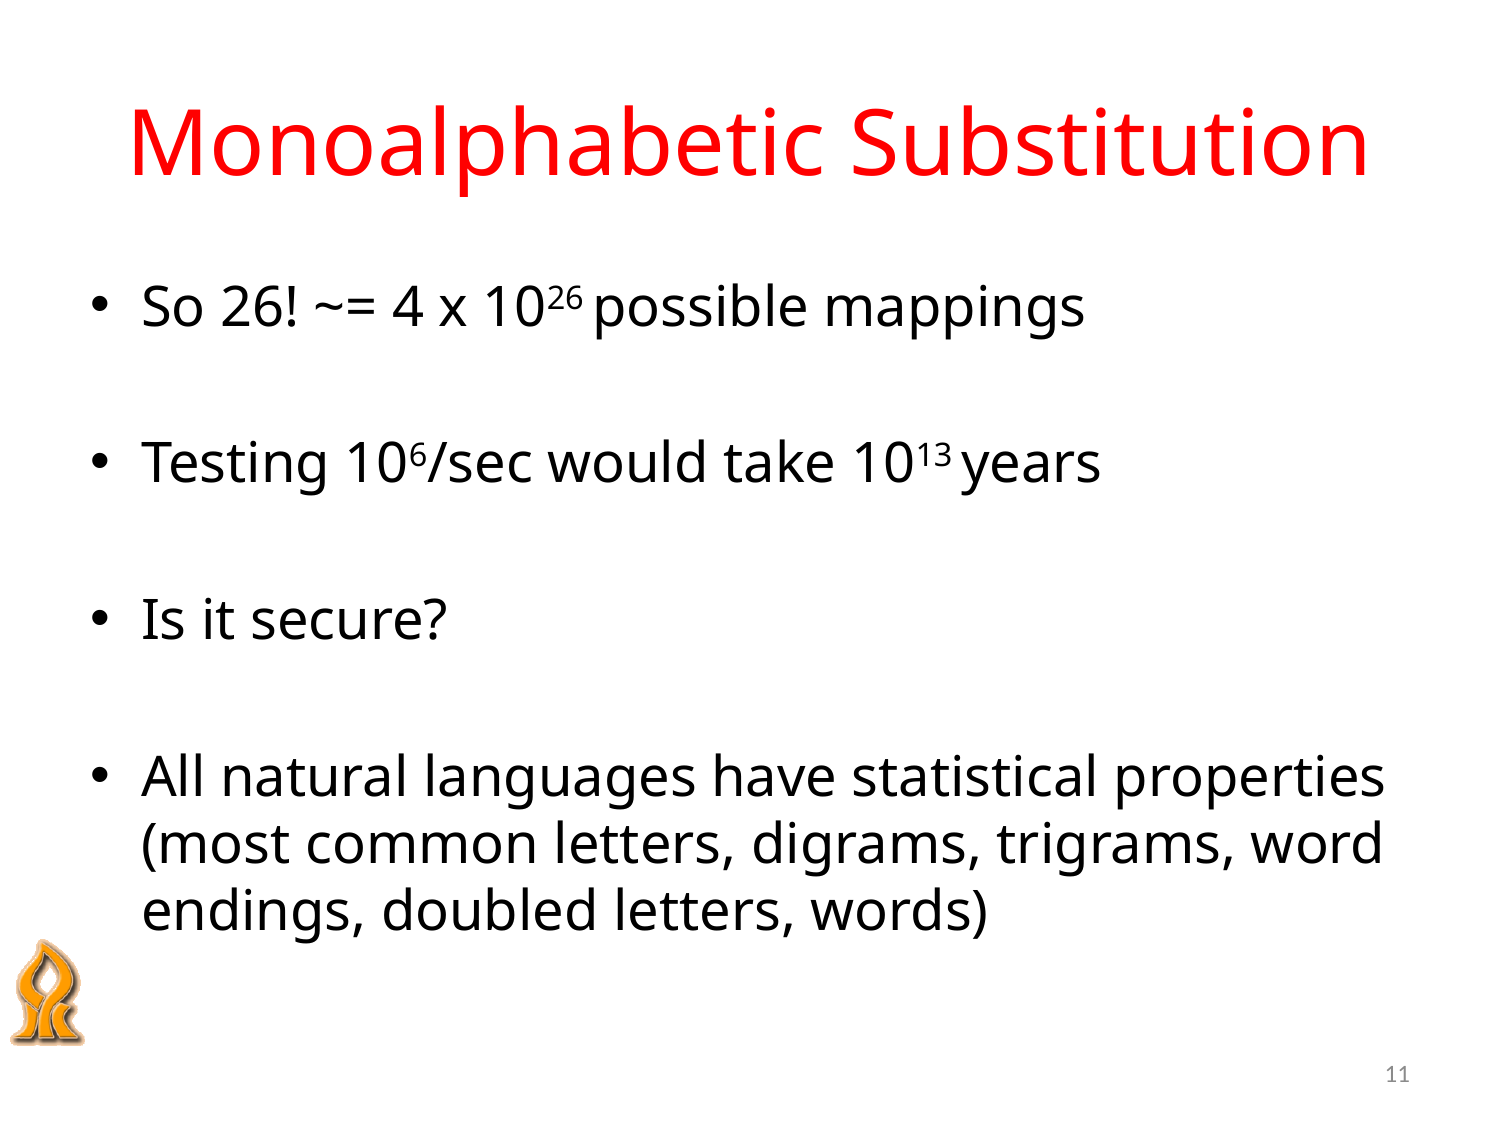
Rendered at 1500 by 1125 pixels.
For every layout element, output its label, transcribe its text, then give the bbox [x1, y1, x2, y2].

slide_number 11 [1074, 1042, 1425, 1103]
list So 26! ~= 4 x 1026 possible mappings Testing 106/sec would take 1013 years Is it secure? All natural languages have statistical properties (most common letters, digrams, trigrams, word endings, doubled letters, words) [75, 262, 1425, 1005]
title Monoalphabetic Substitution [75, 45, 1425, 233]
picture [10, 939, 85, 1046]
